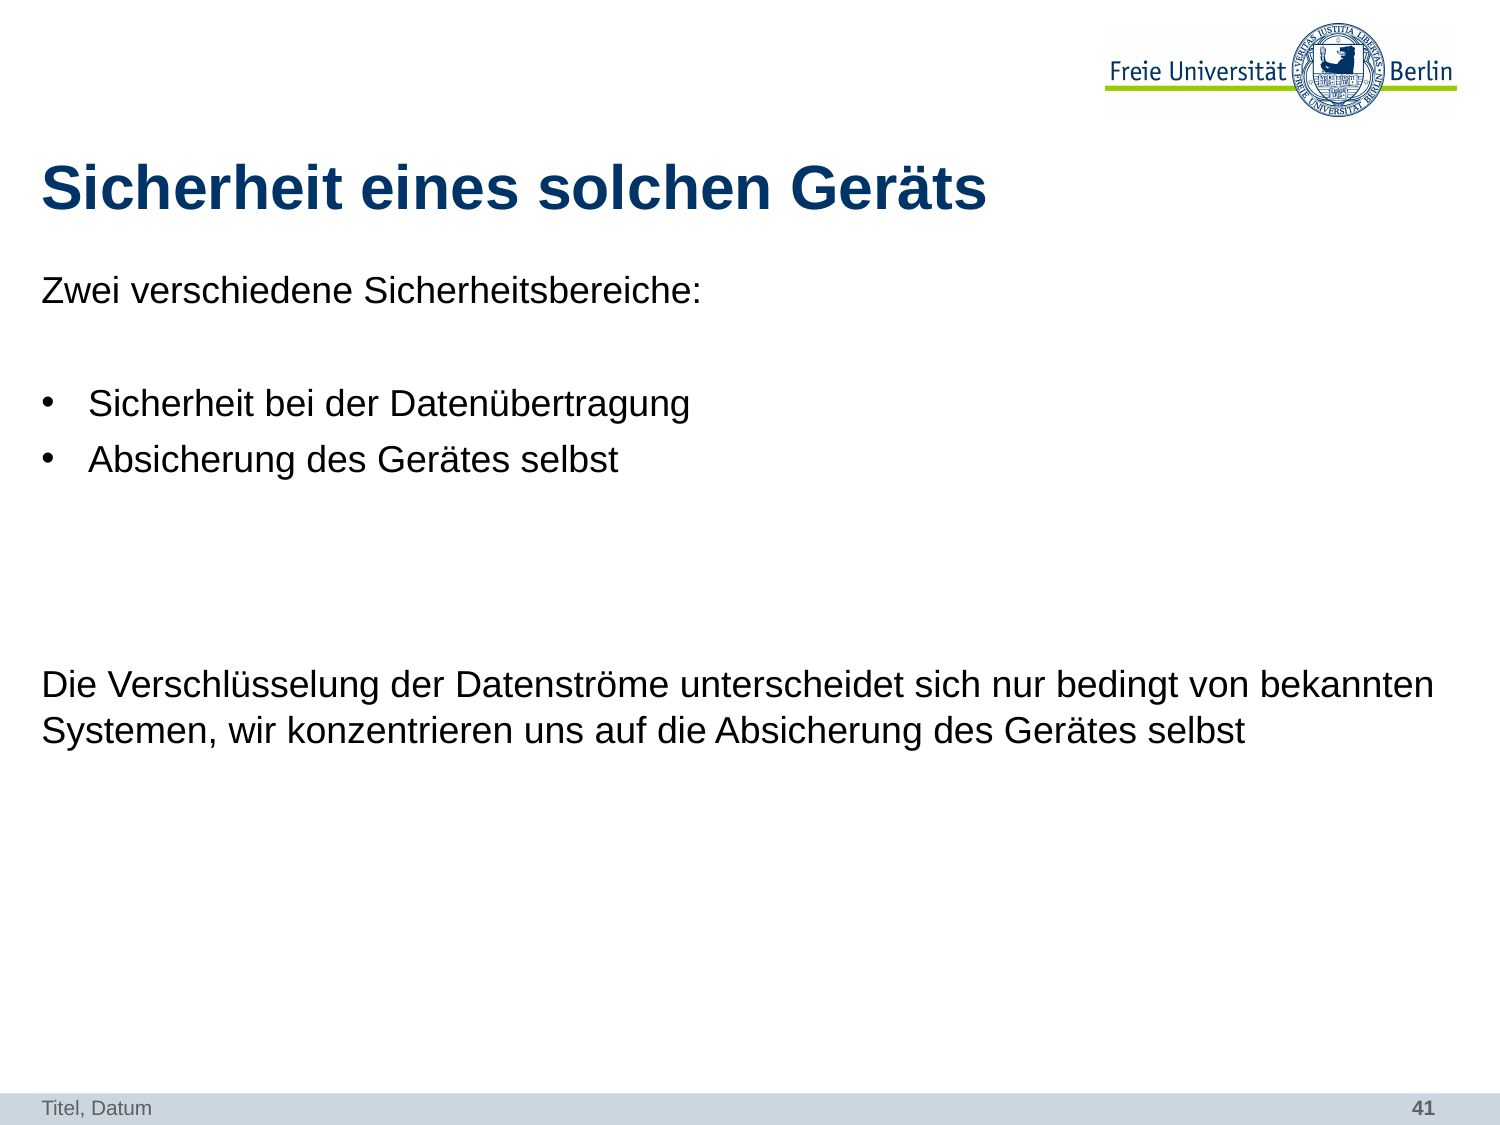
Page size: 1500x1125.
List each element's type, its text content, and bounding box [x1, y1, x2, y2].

picture [1105, 23, 1457, 117]
title Sicherheit eines solchen Geräts [41, 155, 1459, 226]
list Zwei verschiedene Sicherheitsbereiche: Sicherheit bei der Datenübertragung Absicherung des Gerätes selbst Die Verschlüsselung der Datenströme unterscheidet sich nur bedingt von bekannten Systemen, wir konzentrieren uns auf die Absicherung des Gerätes selbst [41, 265, 1459, 1064]
footer Titel, Datum [40, 1087, 1022, 1125]
